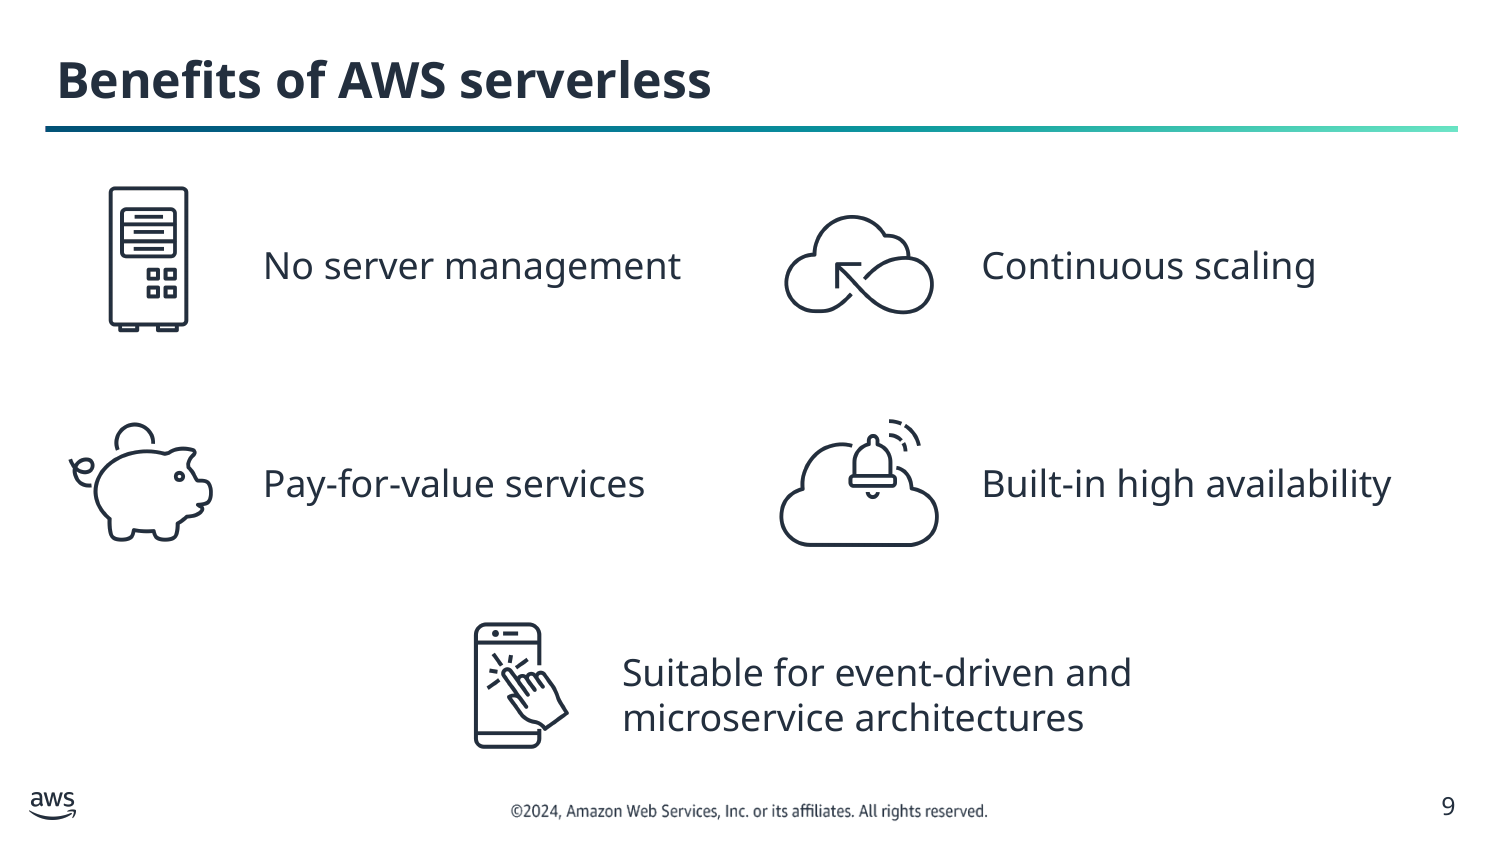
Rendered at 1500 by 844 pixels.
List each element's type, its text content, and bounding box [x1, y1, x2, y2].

slide_number ‹#› [1396, 793, 1456, 822]
picture [44, 386, 237, 579]
picture [410, 588, 605, 783]
picture [465, 795, 1034, 829]
picture [763, 168, 955, 361]
title Benefits of AWS serverless [45, 37, 1456, 128]
picture [535, 126, 1458, 132]
picture [29, 792, 76, 820]
picture [44, 168, 237, 361]
text_box Suitable for event-driven and microservice architectures [610, 587, 1145, 802]
picture [763, 386, 955, 579]
list Pay-for-value services [251, 376, 737, 590]
list Continuous scaling [970, 157, 1455, 372]
list Built-in high availability [970, 375, 1455, 590]
list No server management [251, 157, 737, 372]
